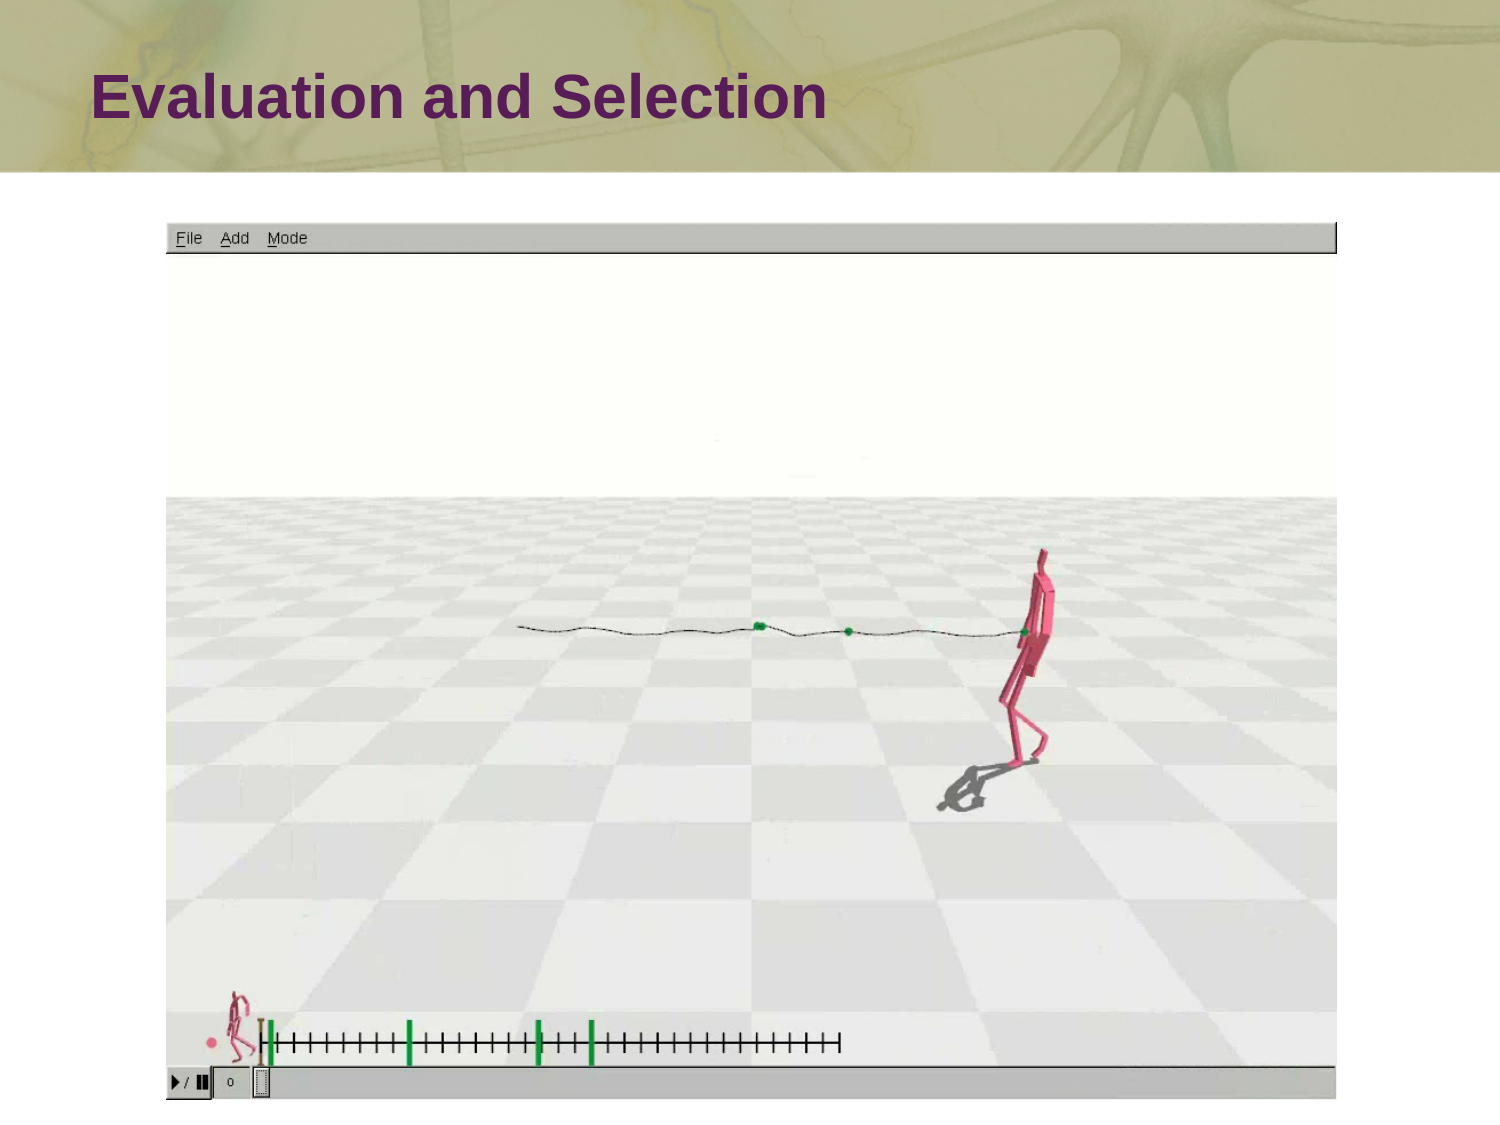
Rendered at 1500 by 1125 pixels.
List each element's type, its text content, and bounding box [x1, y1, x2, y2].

title Evaluation and Selection [74, 44, 1426, 144]
picture [0, 0, 1500, 175]
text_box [165, 221, 1338, 1101]
